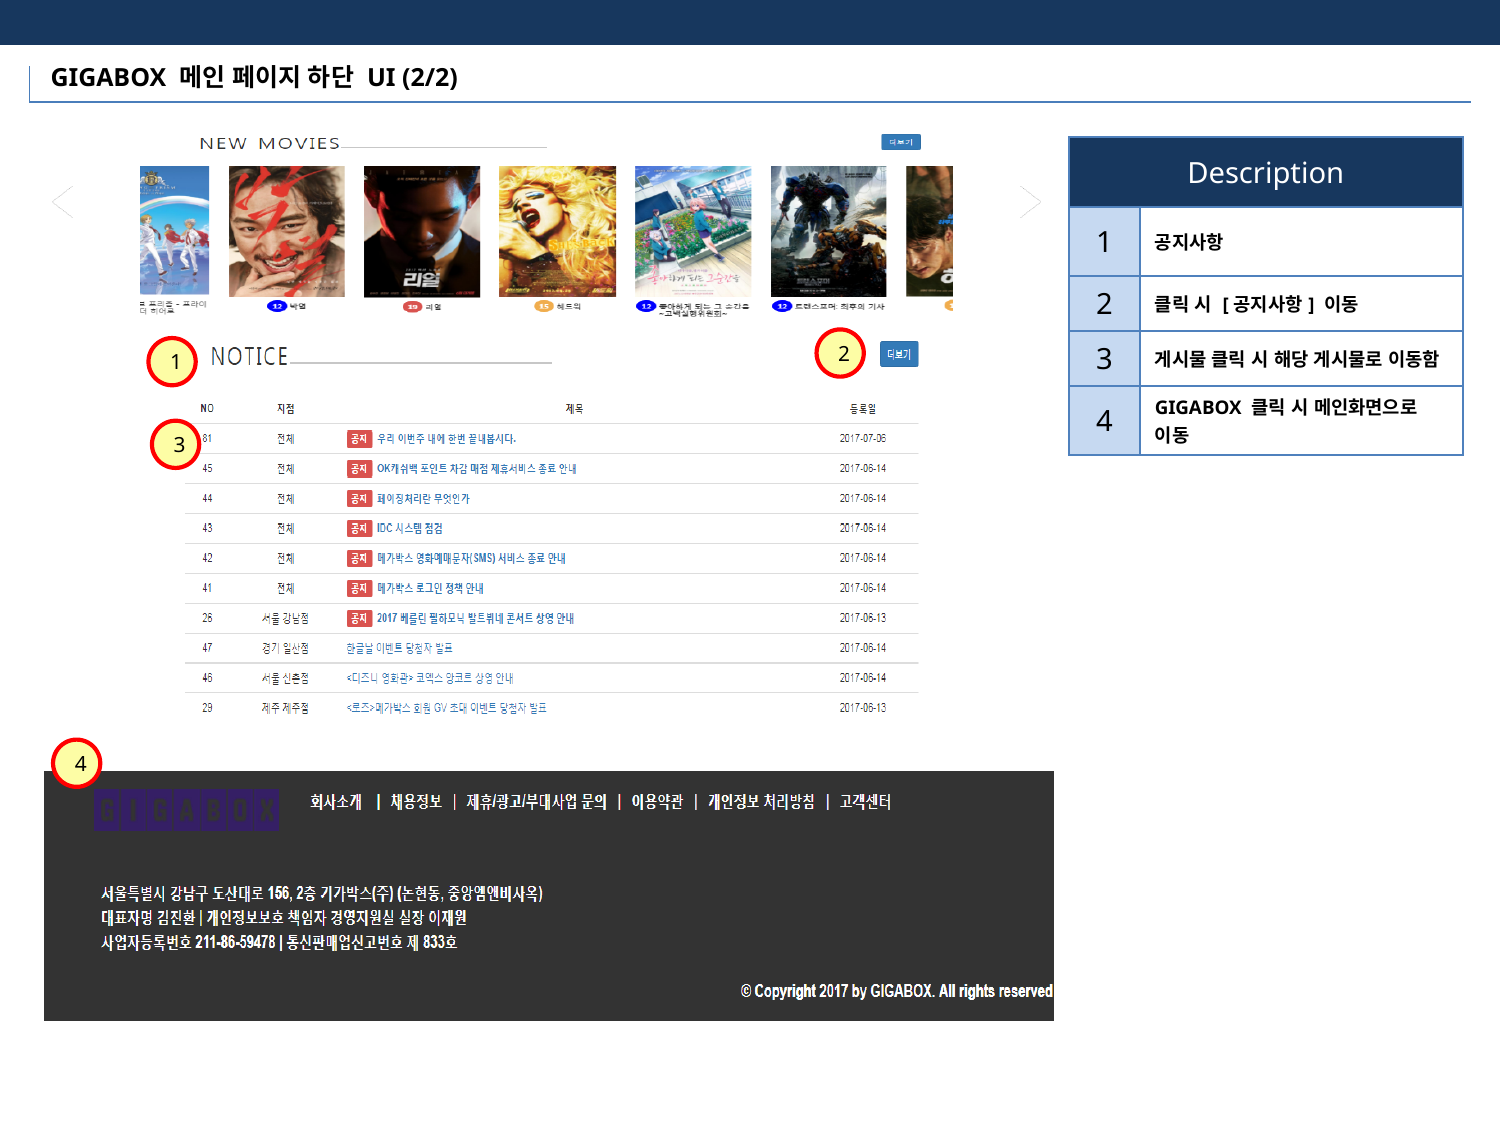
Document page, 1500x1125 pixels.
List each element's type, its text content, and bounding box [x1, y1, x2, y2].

table_cell 게시물 클릭 시 해당 게시물로 이동함 [1141, 332, 1462, 385]
table_cell 1 [1070, 208, 1139, 275]
table_header Description [1070, 138, 1462, 206]
table_cell 공지사항 [1141, 208, 1462, 275]
table_cell 클릭 시 [공지사항] 이동 [1141, 277, 1462, 330]
table_cell GIGABOX 클릭 시 메인화면으로 이동 [1141, 387, 1462, 454]
table_cell 4 [1070, 387, 1139, 454]
picture [43, 131, 1054, 332]
table_cell 2 [1070, 277, 1139, 330]
text_box [0, 0, 1500, 45]
picture [43, 337, 1054, 1022]
table_cell 3 [1070, 332, 1139, 385]
text_box GIGABOX 메인 페이지 하단 UI (2/2) [35, 54, 474, 100]
